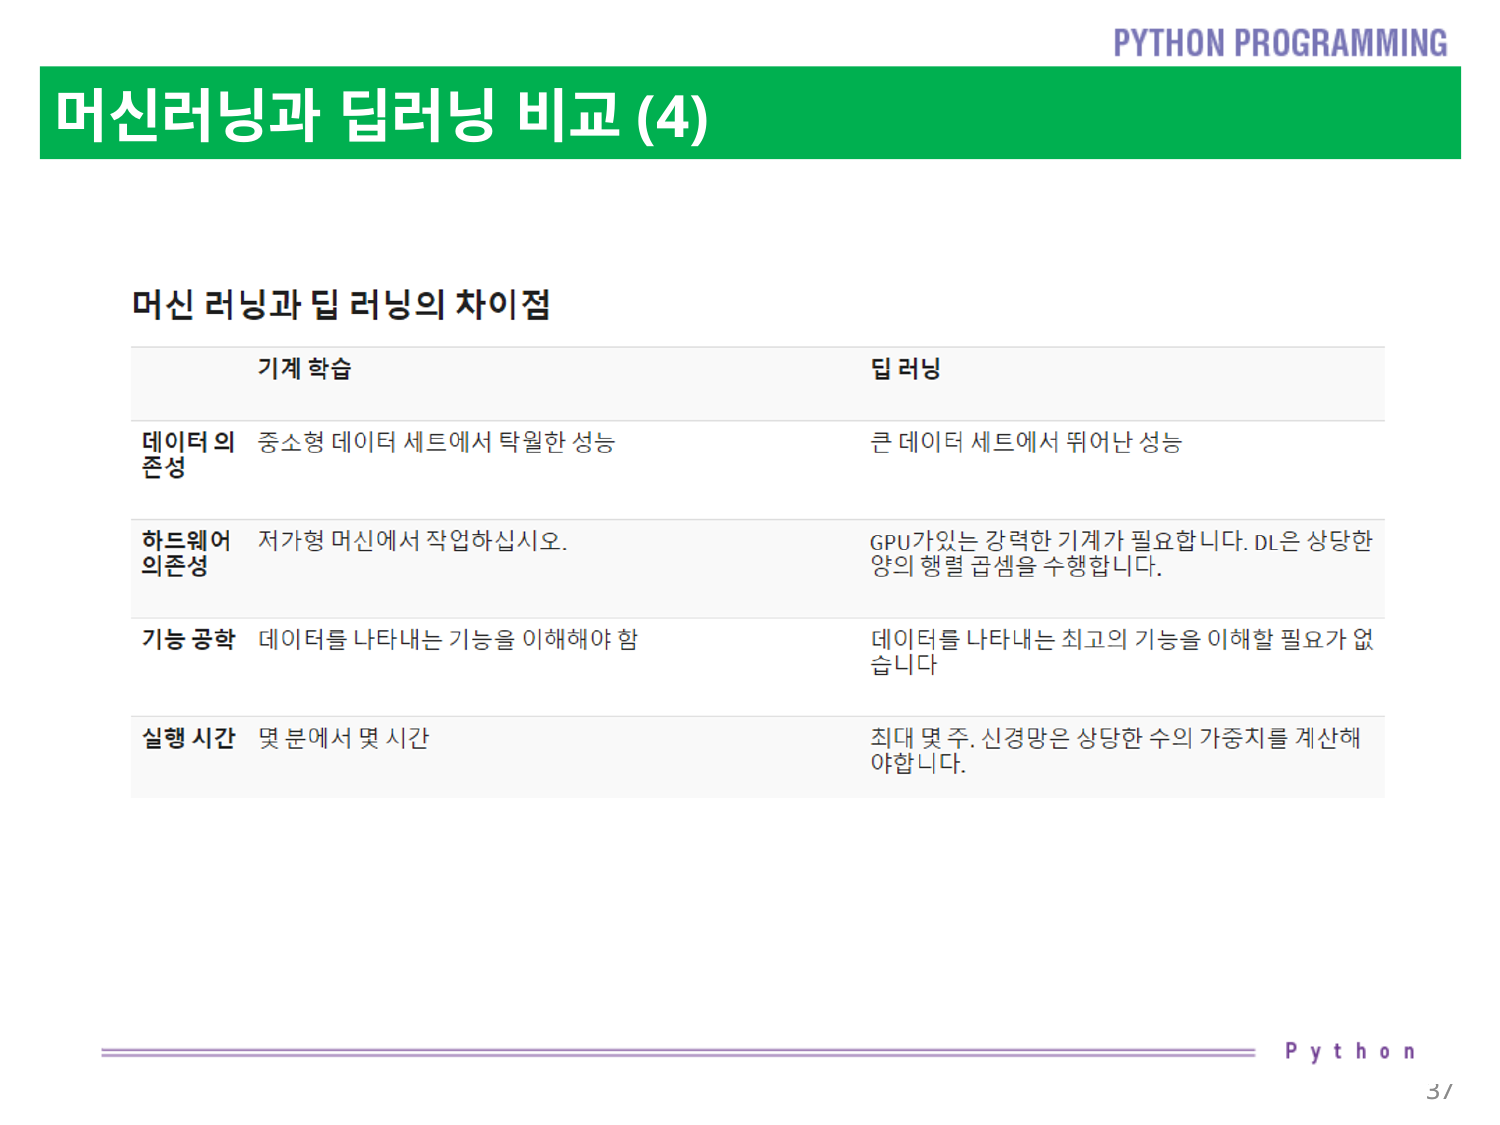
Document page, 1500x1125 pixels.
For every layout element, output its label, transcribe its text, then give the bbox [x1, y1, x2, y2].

picture [18, 1020, 1483, 1084]
picture [119, 273, 1395, 798]
slide_number 37 [1119, 1071, 1470, 1112]
title 머신러닝과 딥러닝 비교(4) [39, 76, 1444, 152]
picture [1106, 13, 1462, 66]
